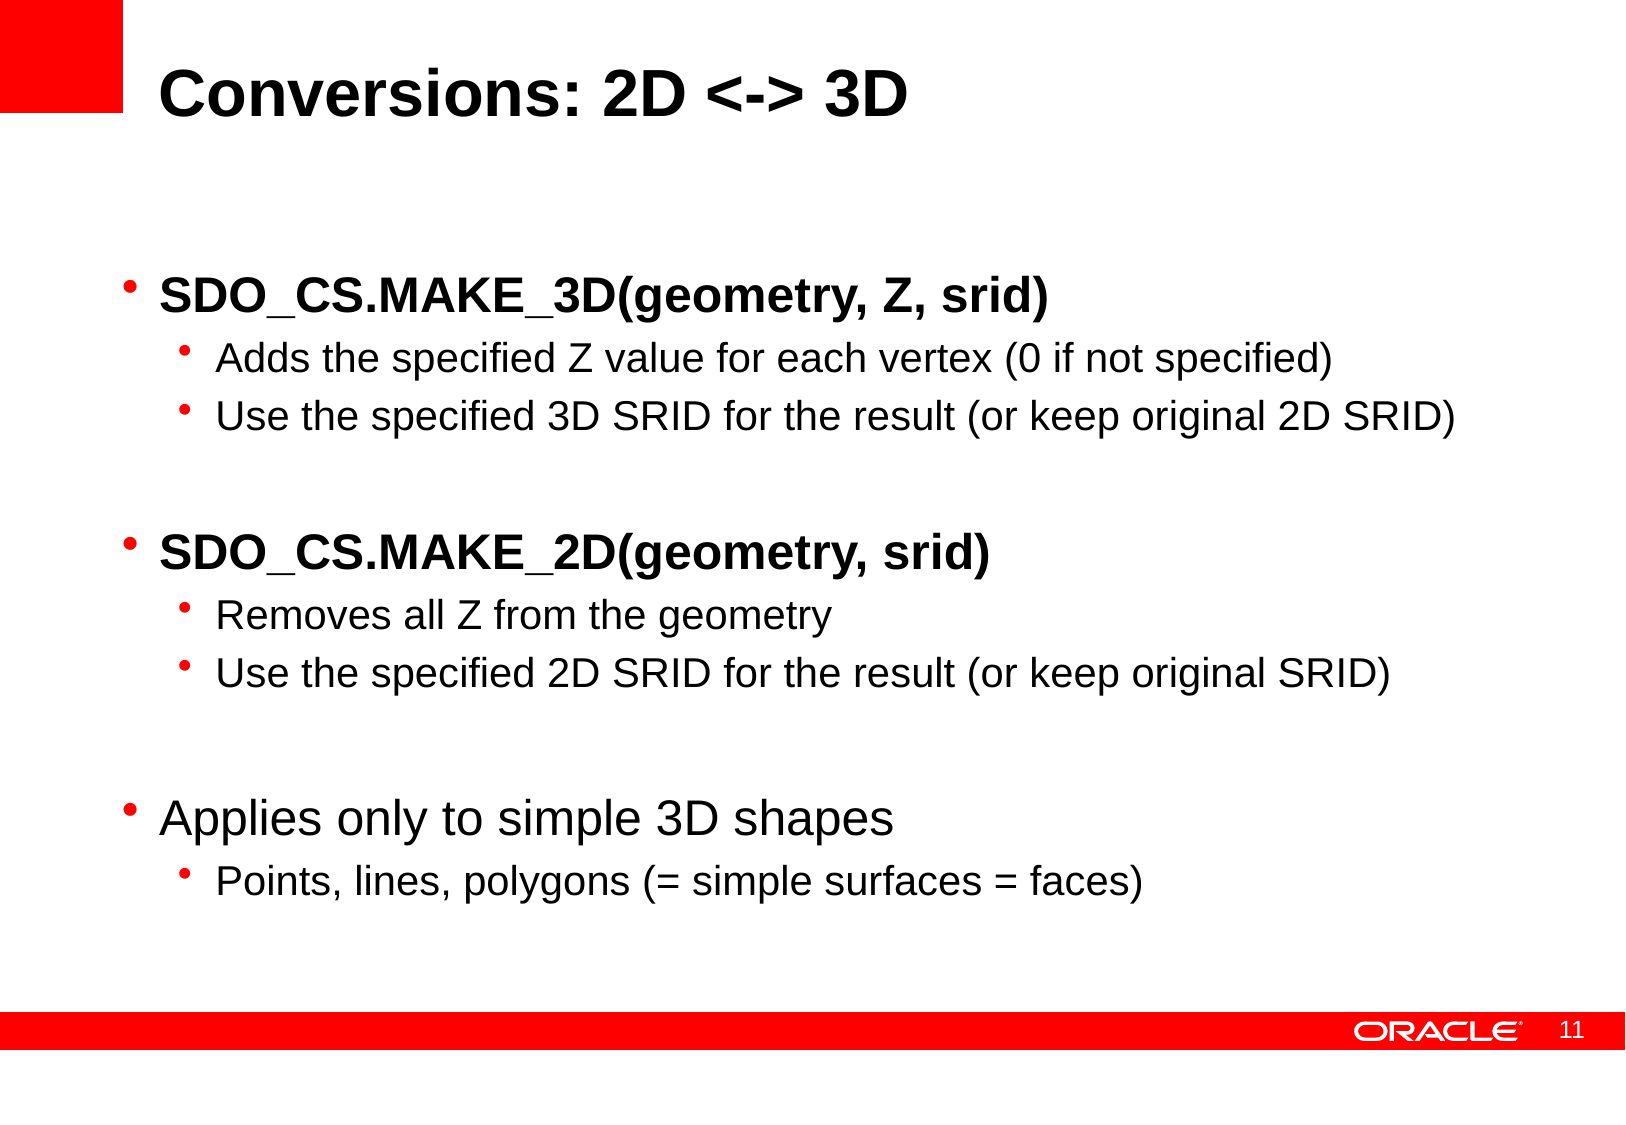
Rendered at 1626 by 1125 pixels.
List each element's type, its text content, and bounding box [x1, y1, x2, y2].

list SDO_CS.MAKE_3D(geometry, Z, srid) Adds the specified Z value for each vertex (0 if not specified) Use the specified 3D SRID for the result (or keep original 2D SRID) SDO_CS.MAKE_2D(geometry, srid) Removes all Z from the geometry Use the specified 2D SRID for the result (or keep original SRID) Applies only to simple 3D shapes Points, lines, polygons (= simple surfaces = faces) [121, 262, 1462, 976]
title Conversions: 2D <-> 3D [157, 49, 1506, 205]
picture [0, 1012, 1625, 1050]
picture [0, 0, 123, 113]
